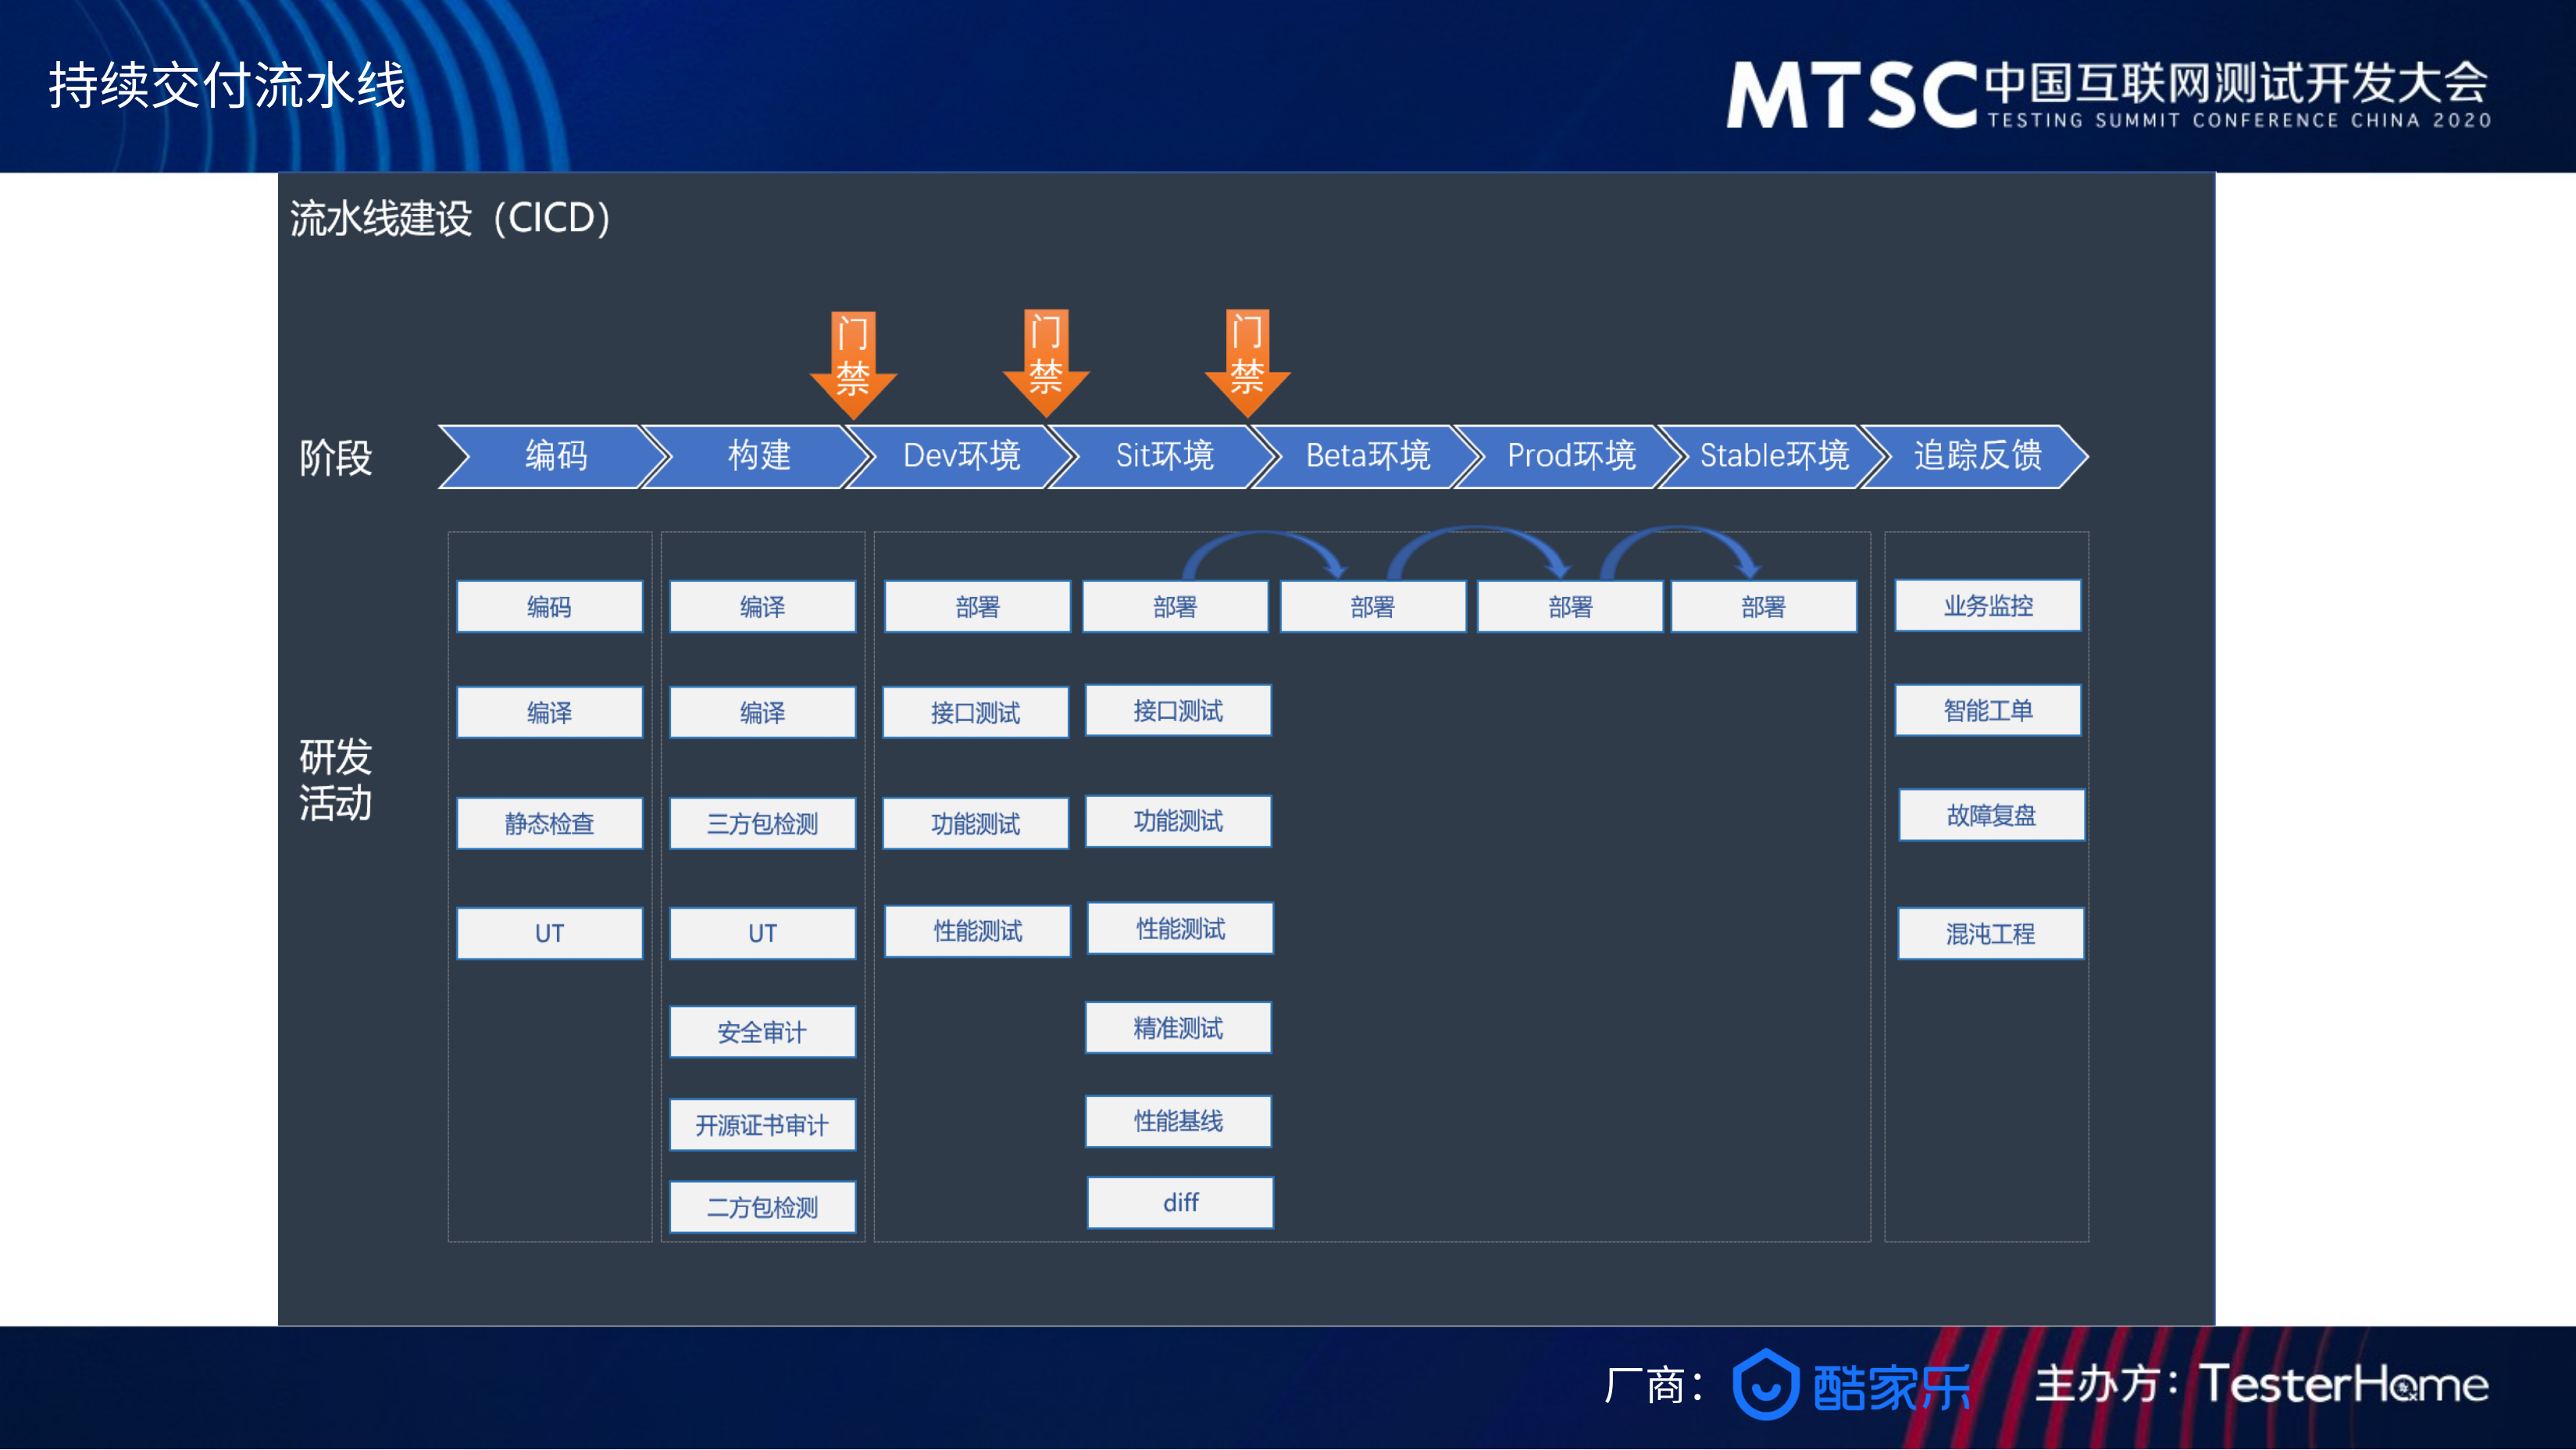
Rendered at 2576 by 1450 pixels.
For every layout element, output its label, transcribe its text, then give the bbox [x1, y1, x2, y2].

picture [0, 0, 2576, 1449]
title 持续交付流水线 [46, 51, 411, 295]
footer 厂商： [1602, 1354, 1732, 1450]
